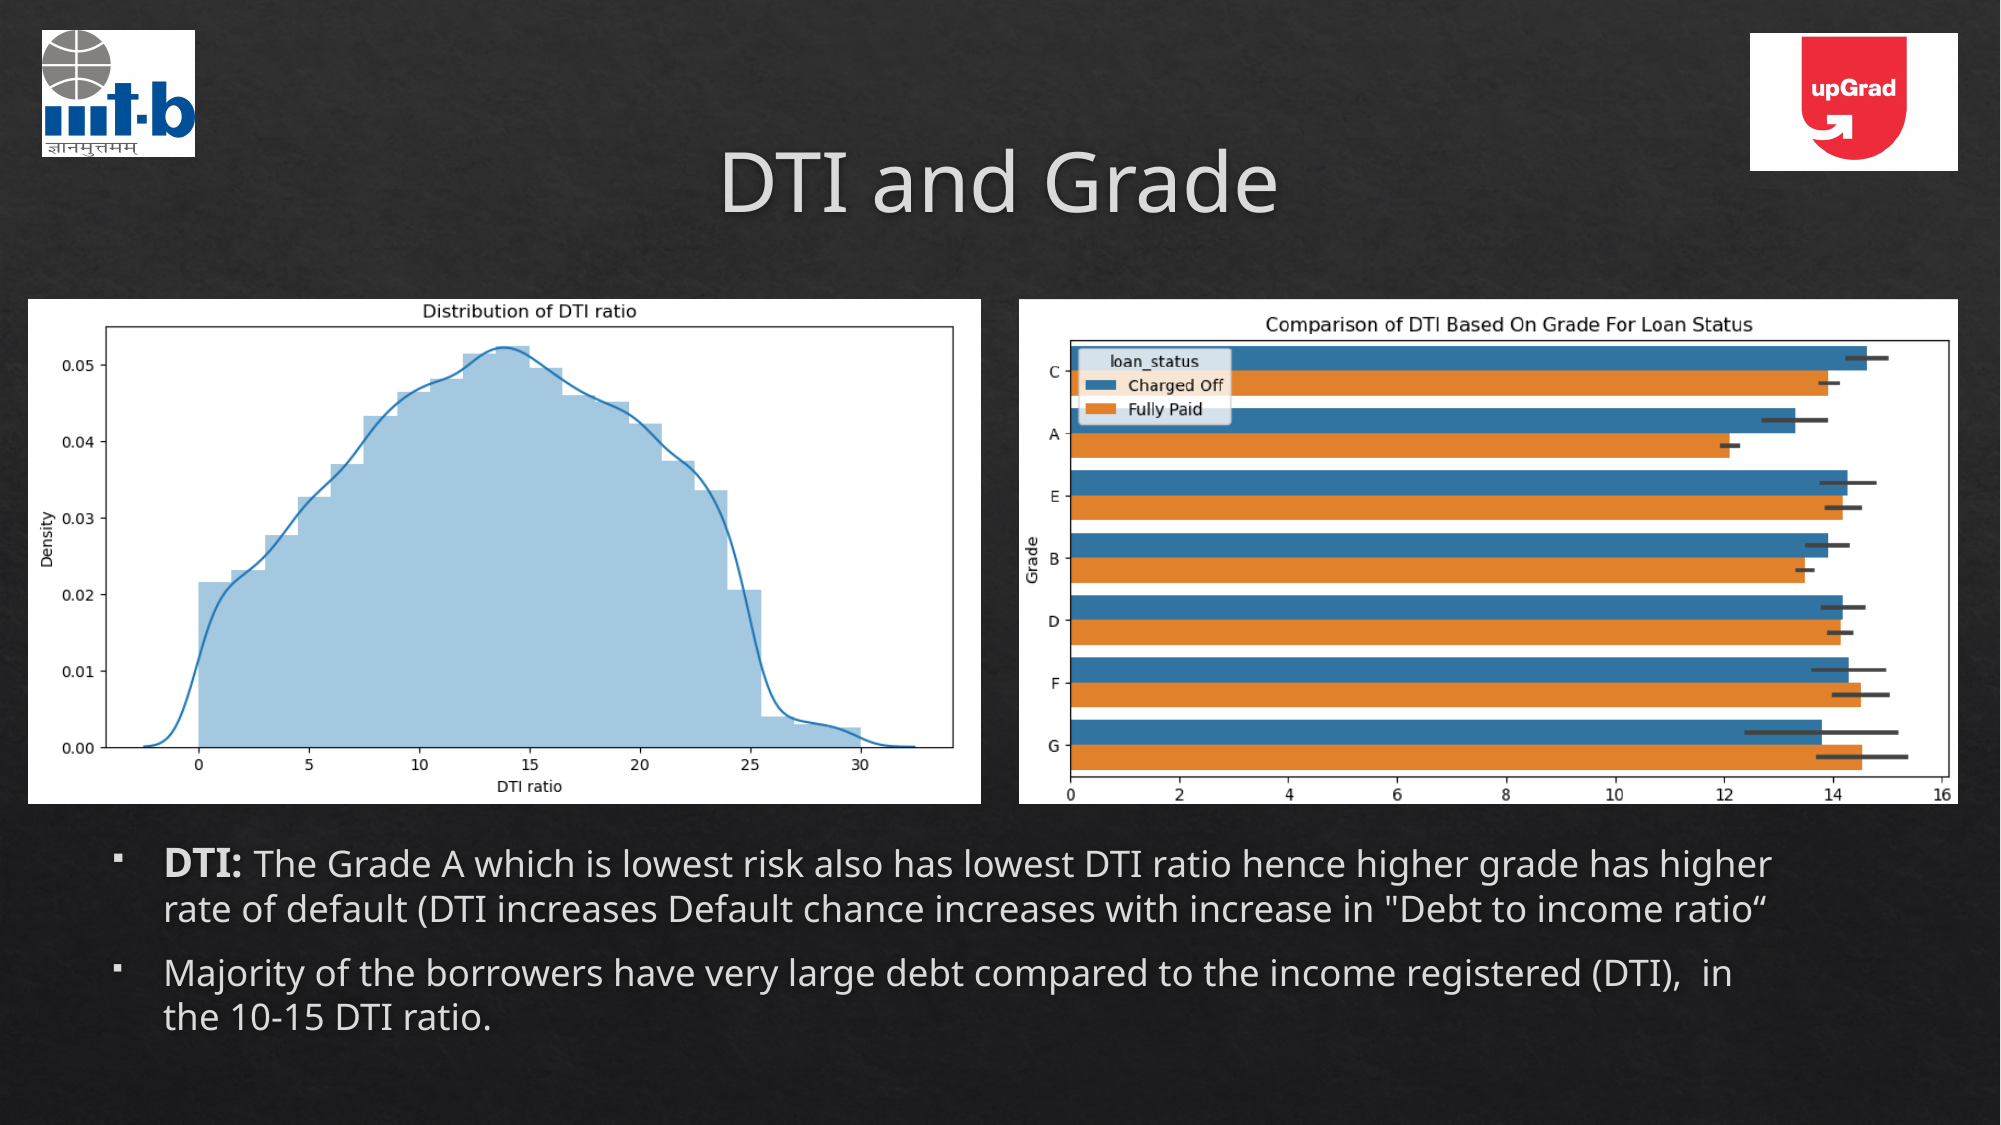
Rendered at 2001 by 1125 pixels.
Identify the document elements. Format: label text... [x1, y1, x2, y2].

picture [0, 0, 2001, 1125]
title DTI and Grade [149, 99, 1849, 260]
list DTI: The Grade A which is lowest risk also has lowest DTI ratio hence higher grade has higher rate of default (DTI increases Default chance increases with increase in "Debt to income ratio“ Majority of the borrowers have very large debt compared to the income registered (DTI), in the 10-15 DTI ratio. [91, 829, 1808, 1086]
